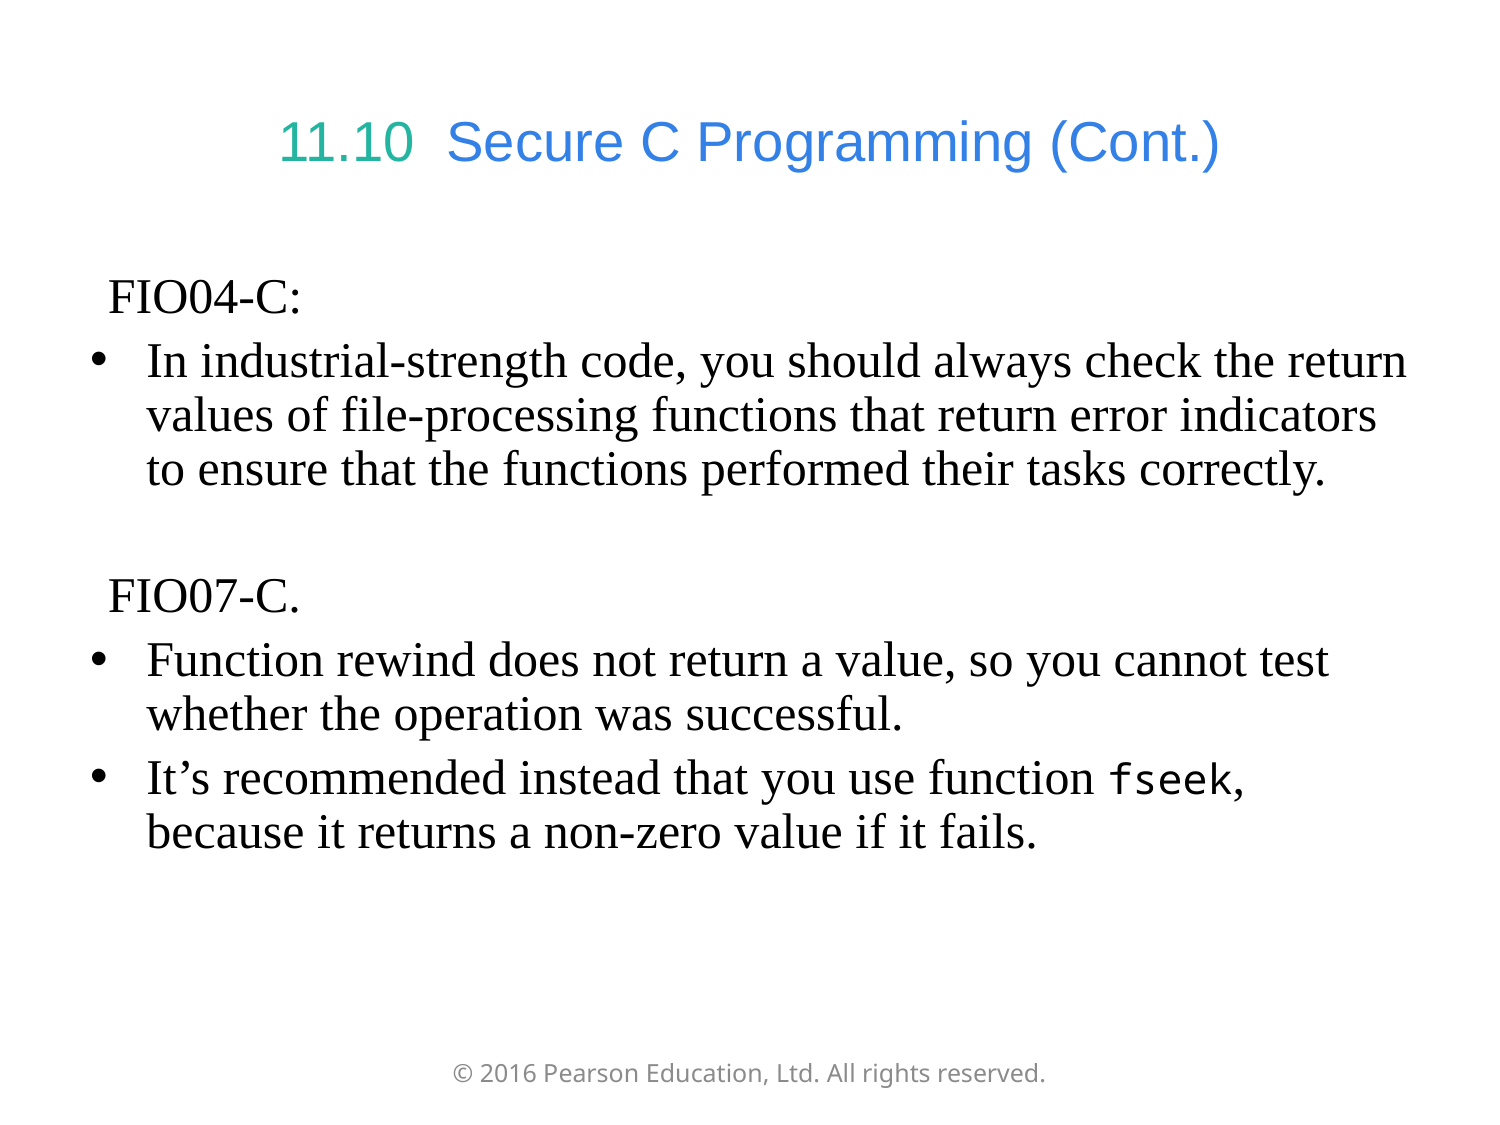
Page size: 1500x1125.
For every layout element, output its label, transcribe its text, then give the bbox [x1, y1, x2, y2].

title 11.10 Secure C Programming (Cont.) [75, 45, 1425, 233]
footer © 2016 Pearson Education, Ltd. All rights reserved. [262, 1042, 1238, 1103]
list FIO04-C: In industrial-strength code, you should always check the return values of file-processing functions that return error indicators to ensure that the functions performed their tasks correctly. FIO07-C. Function rewind does not return a value, so you cannot test whether the operation was successful. It’s recommended instead that you use function fseek, because it returns a non-zero value if it fails. [75, 262, 1425, 1005]
